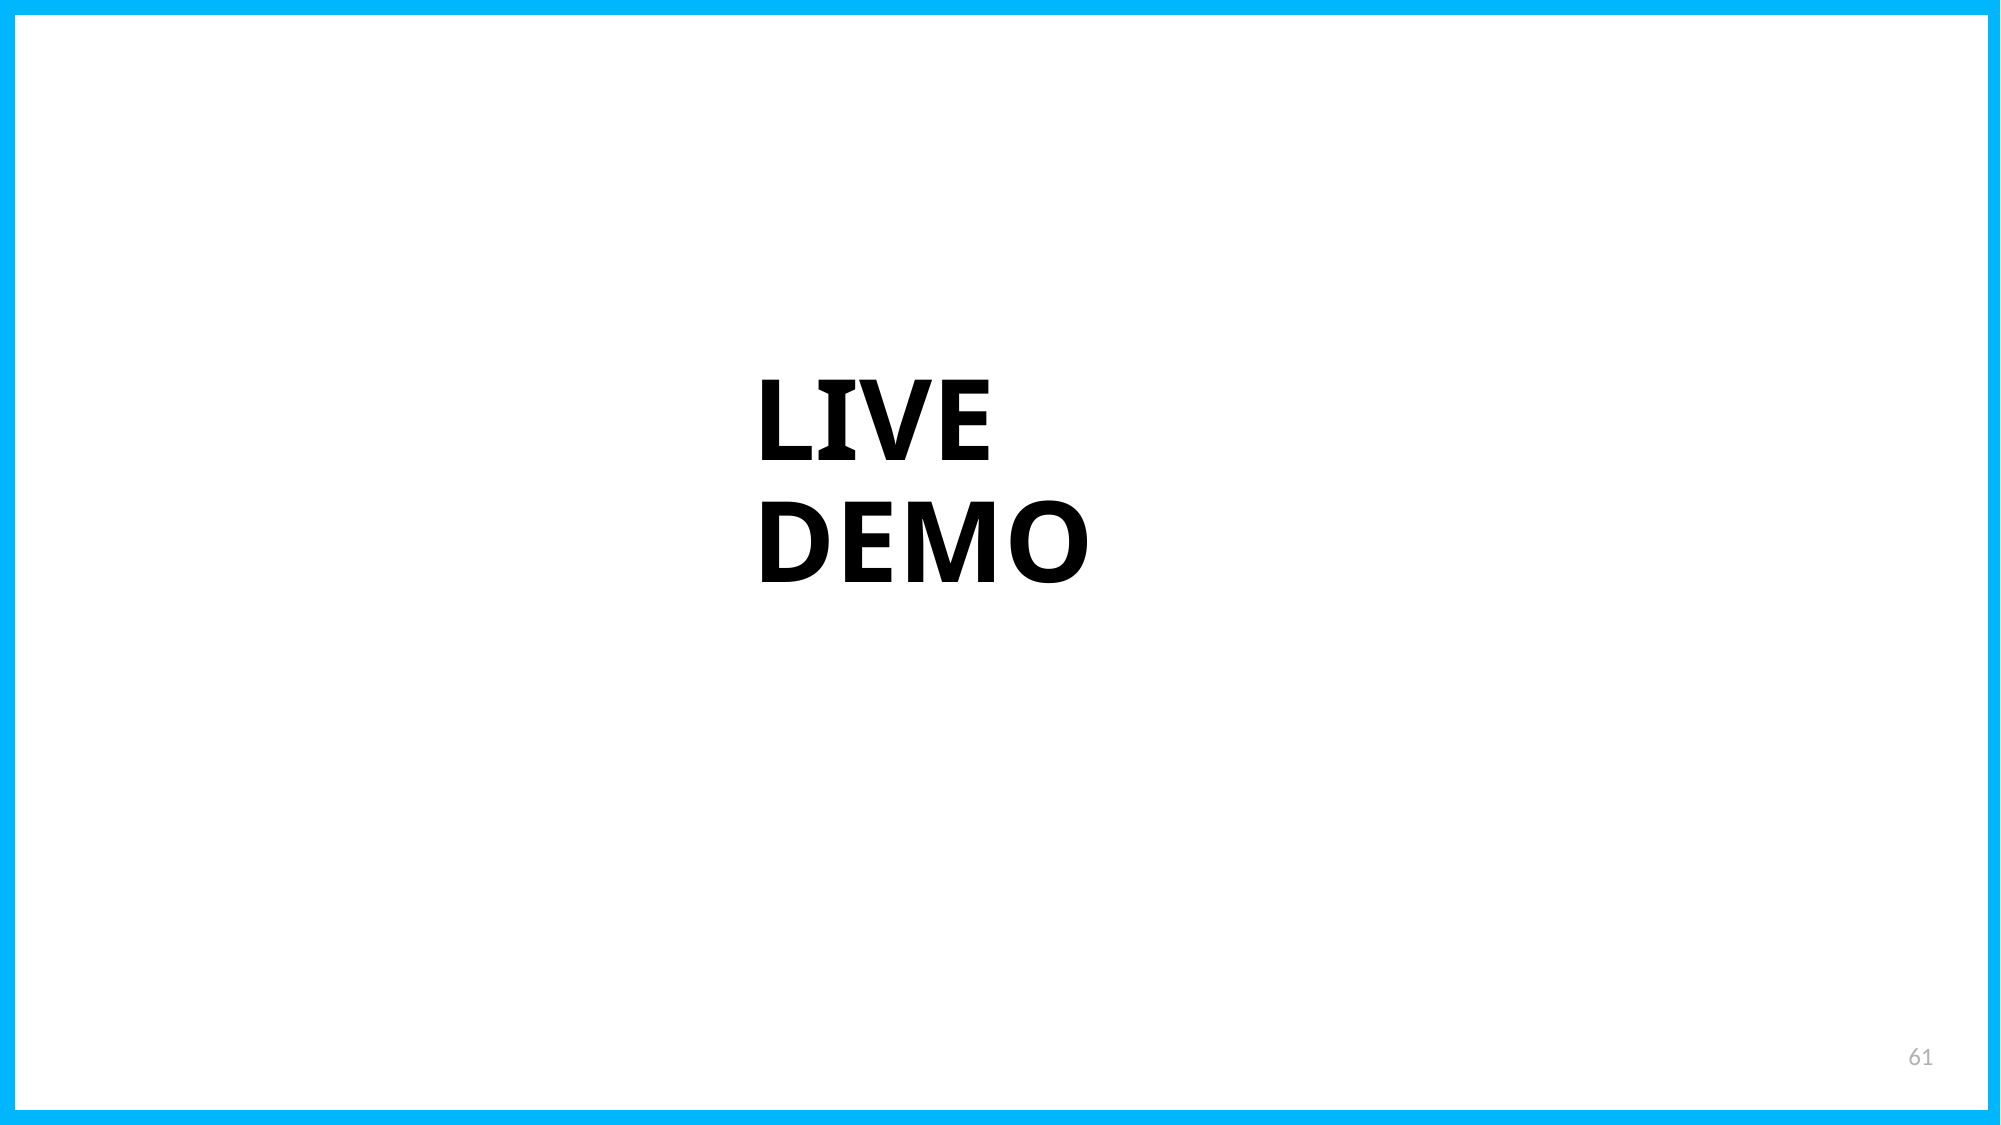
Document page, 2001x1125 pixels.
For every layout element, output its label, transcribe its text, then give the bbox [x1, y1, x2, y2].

title LIVE DEMO [737, 355, 1143, 459]
slide_number 61 [1498, 1025, 1949, 1086]
